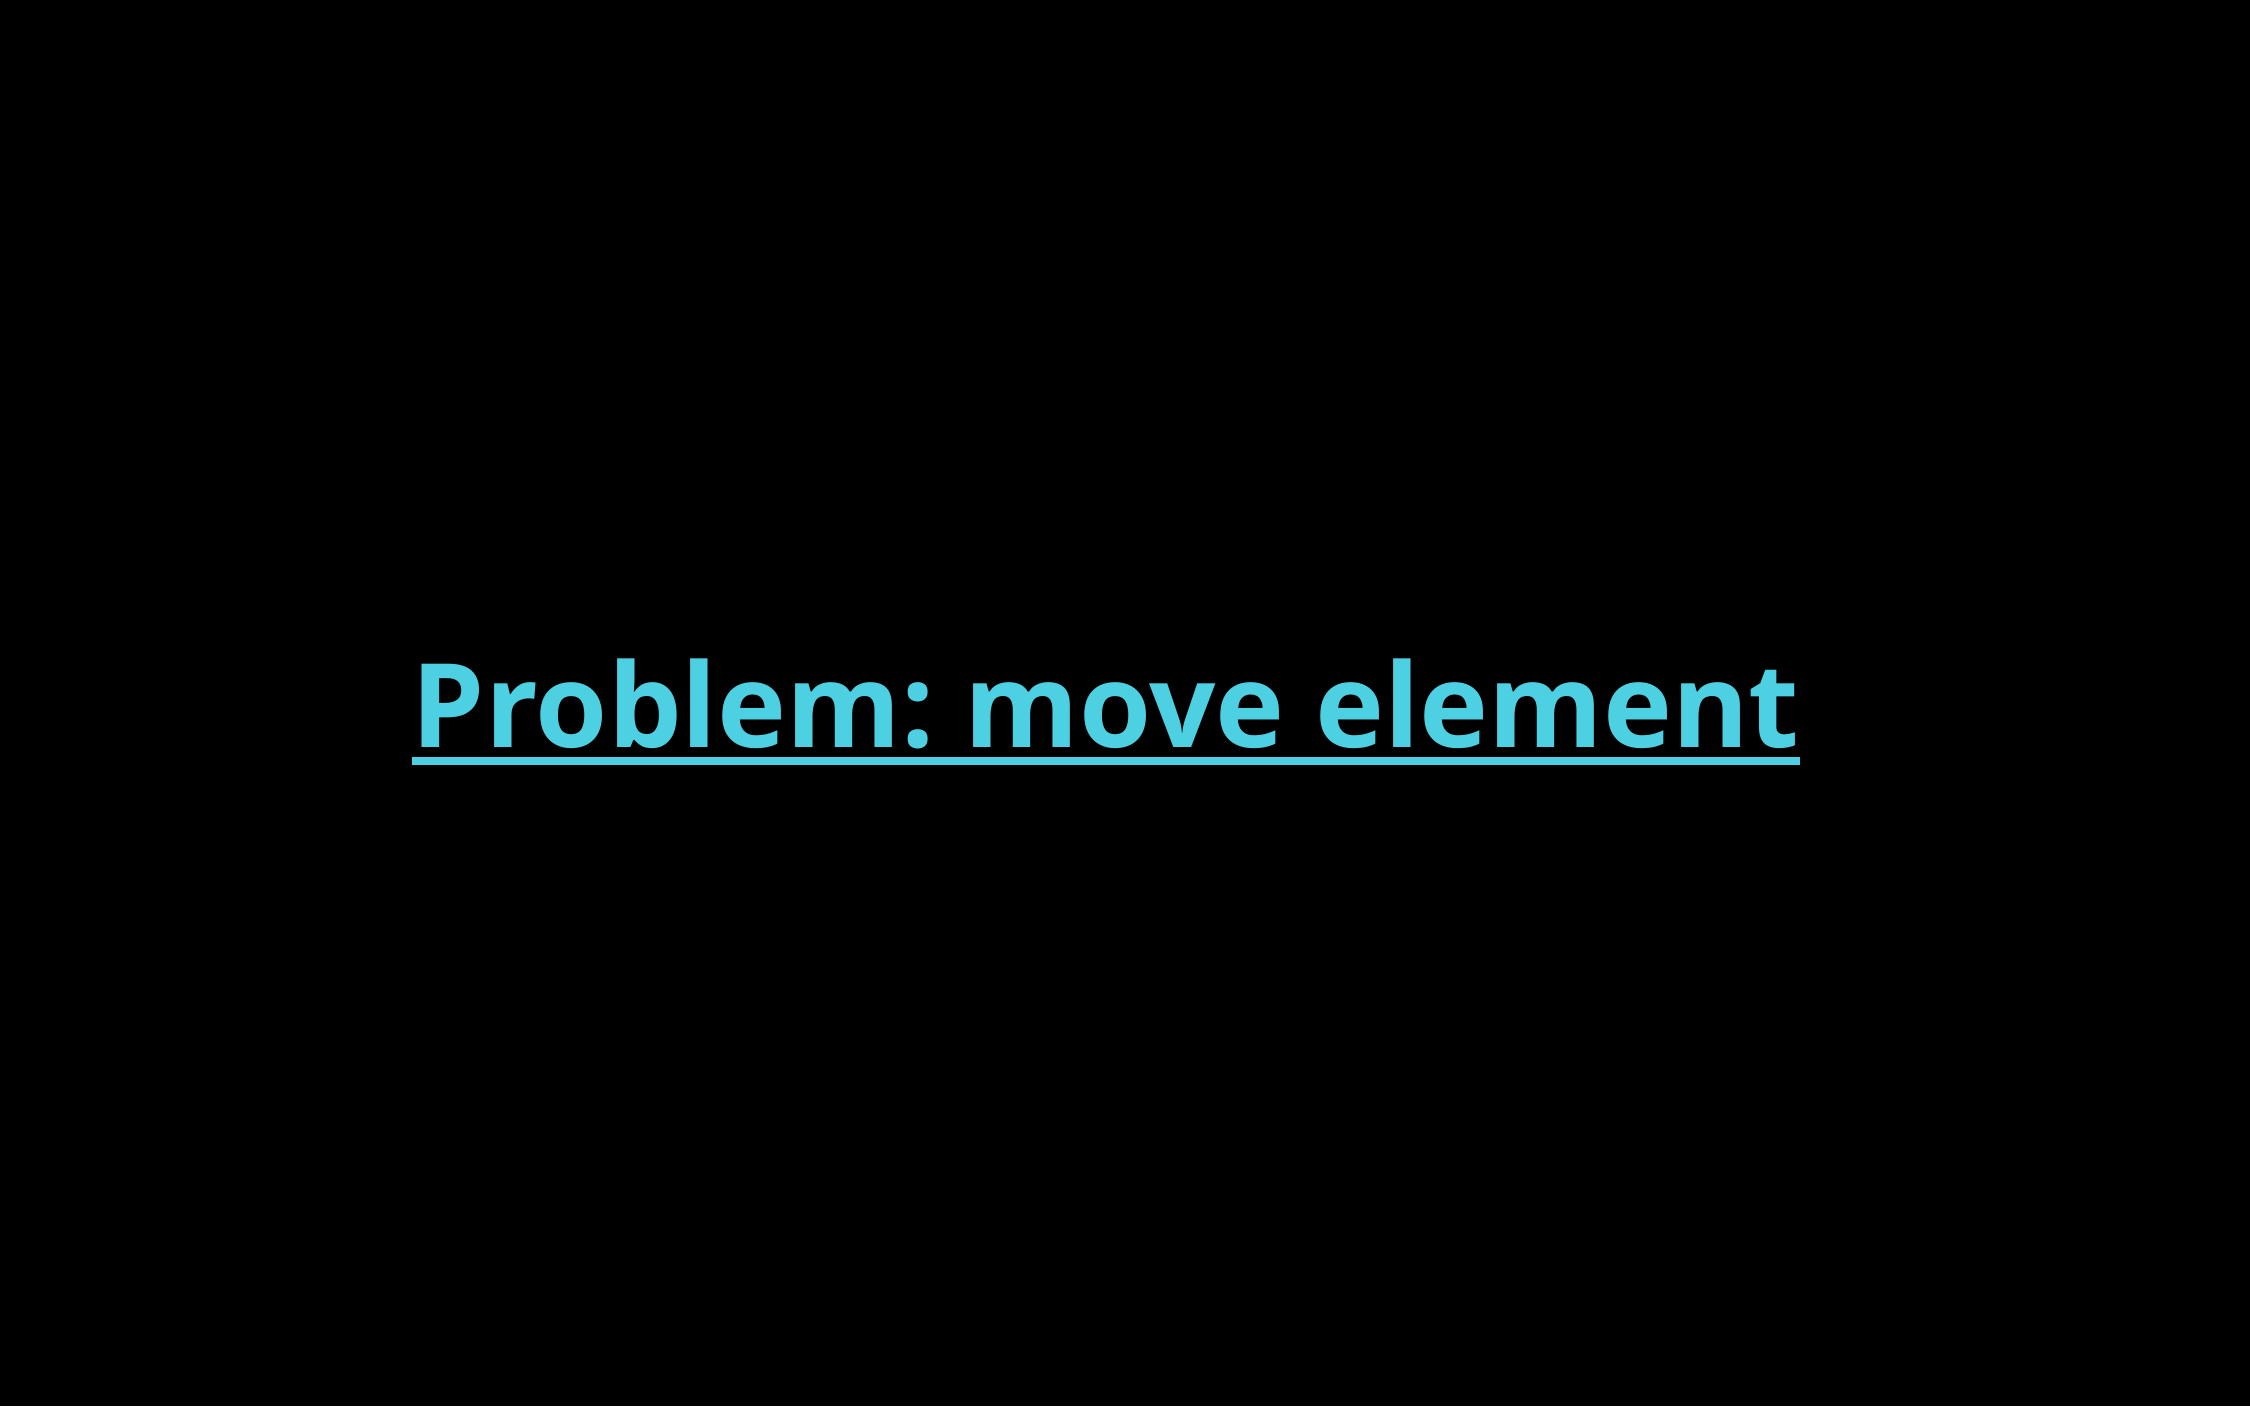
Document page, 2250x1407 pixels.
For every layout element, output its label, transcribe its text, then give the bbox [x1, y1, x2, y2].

text_box Problem: move element [388, 607, 1862, 799]
